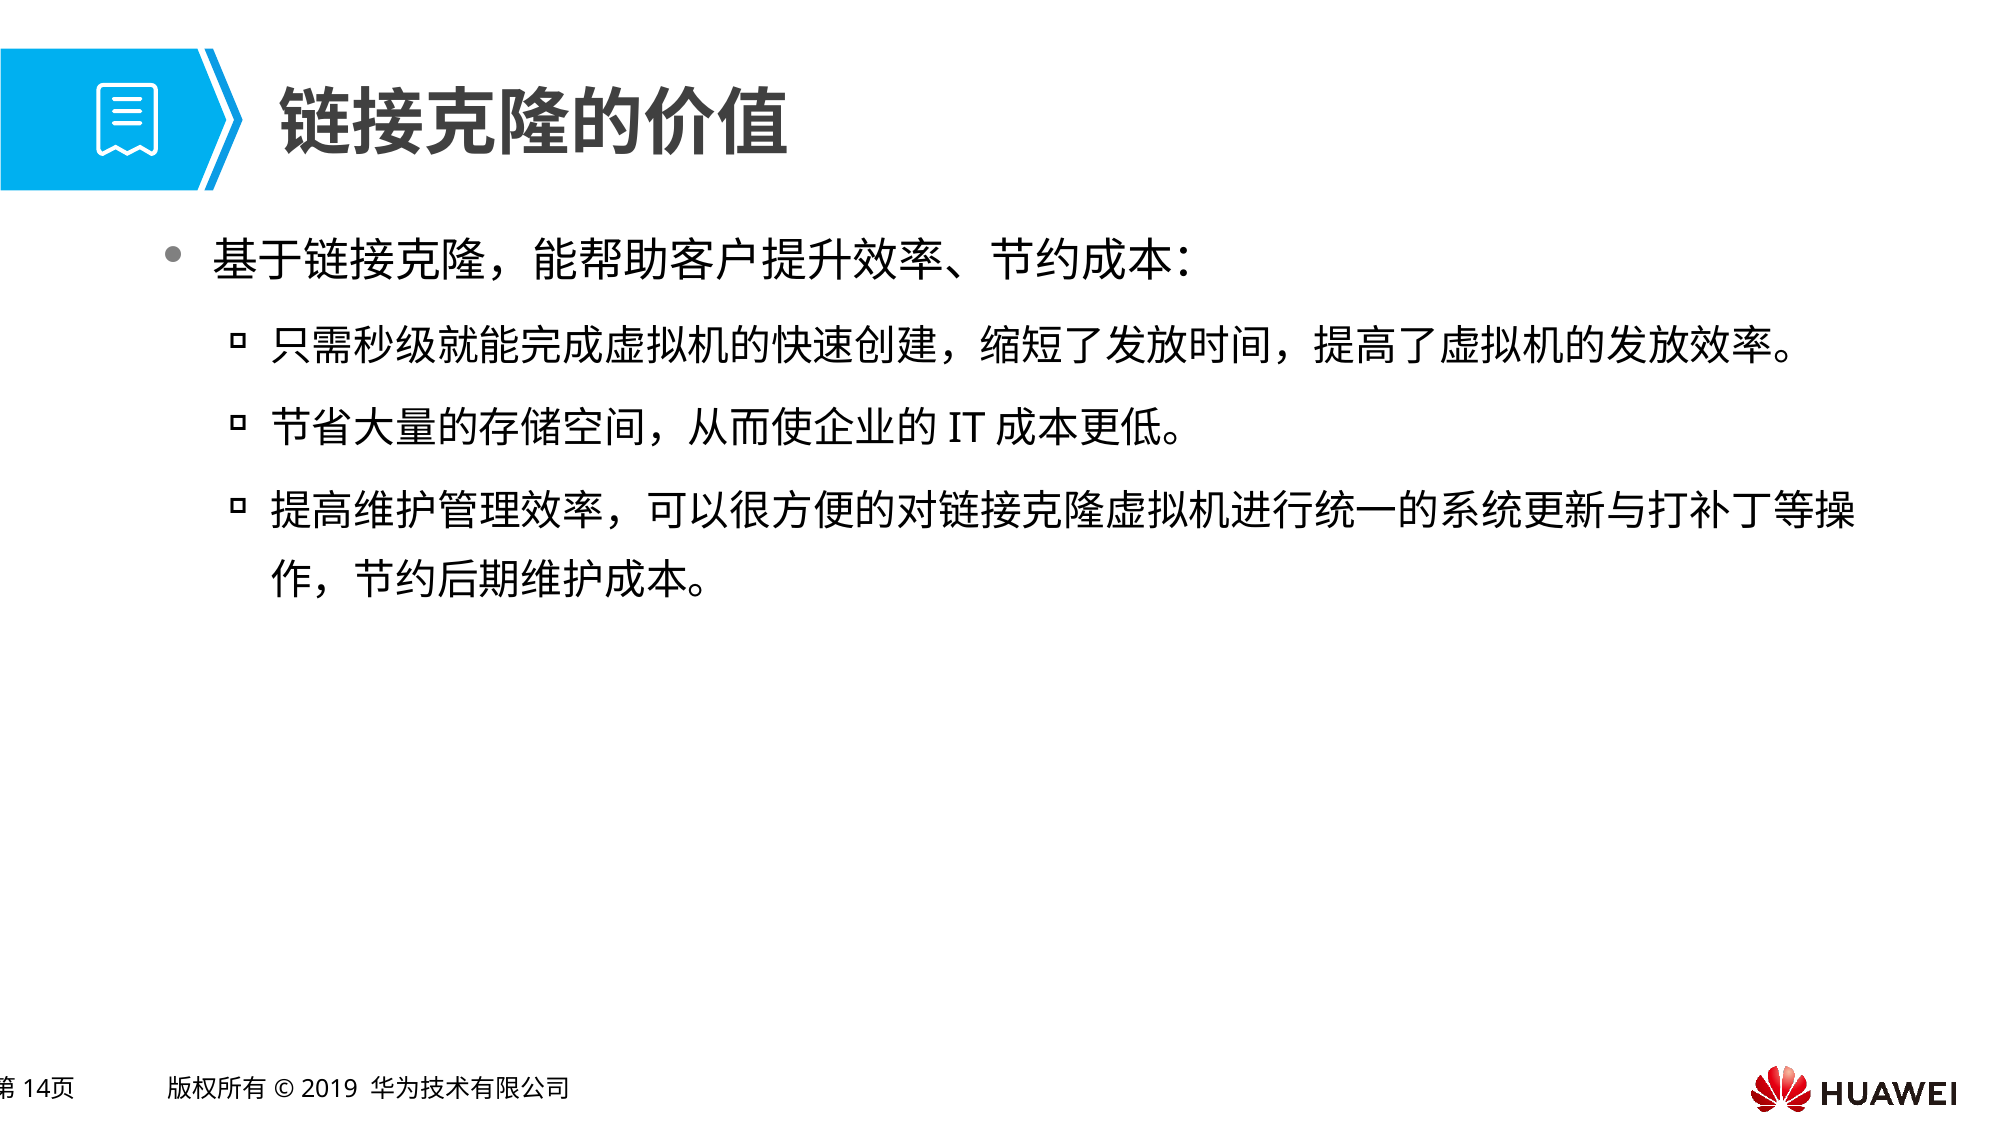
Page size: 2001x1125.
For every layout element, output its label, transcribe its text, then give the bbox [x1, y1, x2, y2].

list 基于链接克隆，能帮助客户提升效率、节约成本： 只需秒级就能完成虚拟机的快速创建，缩短了发放时间，提高了虚拟机的发放效率。 节省大量的存储空间，从而使企业的IT成本更低。 提高维护管理效率，可以很方便的对链接克隆虚拟机进行统一的系统更新与打补丁等操作，节约后期维护成本。 [149, 202, 1883, 971]
title 链接克隆的价值 [261, 67, 1875, 173]
picture [1751, 1066, 1956, 1112]
